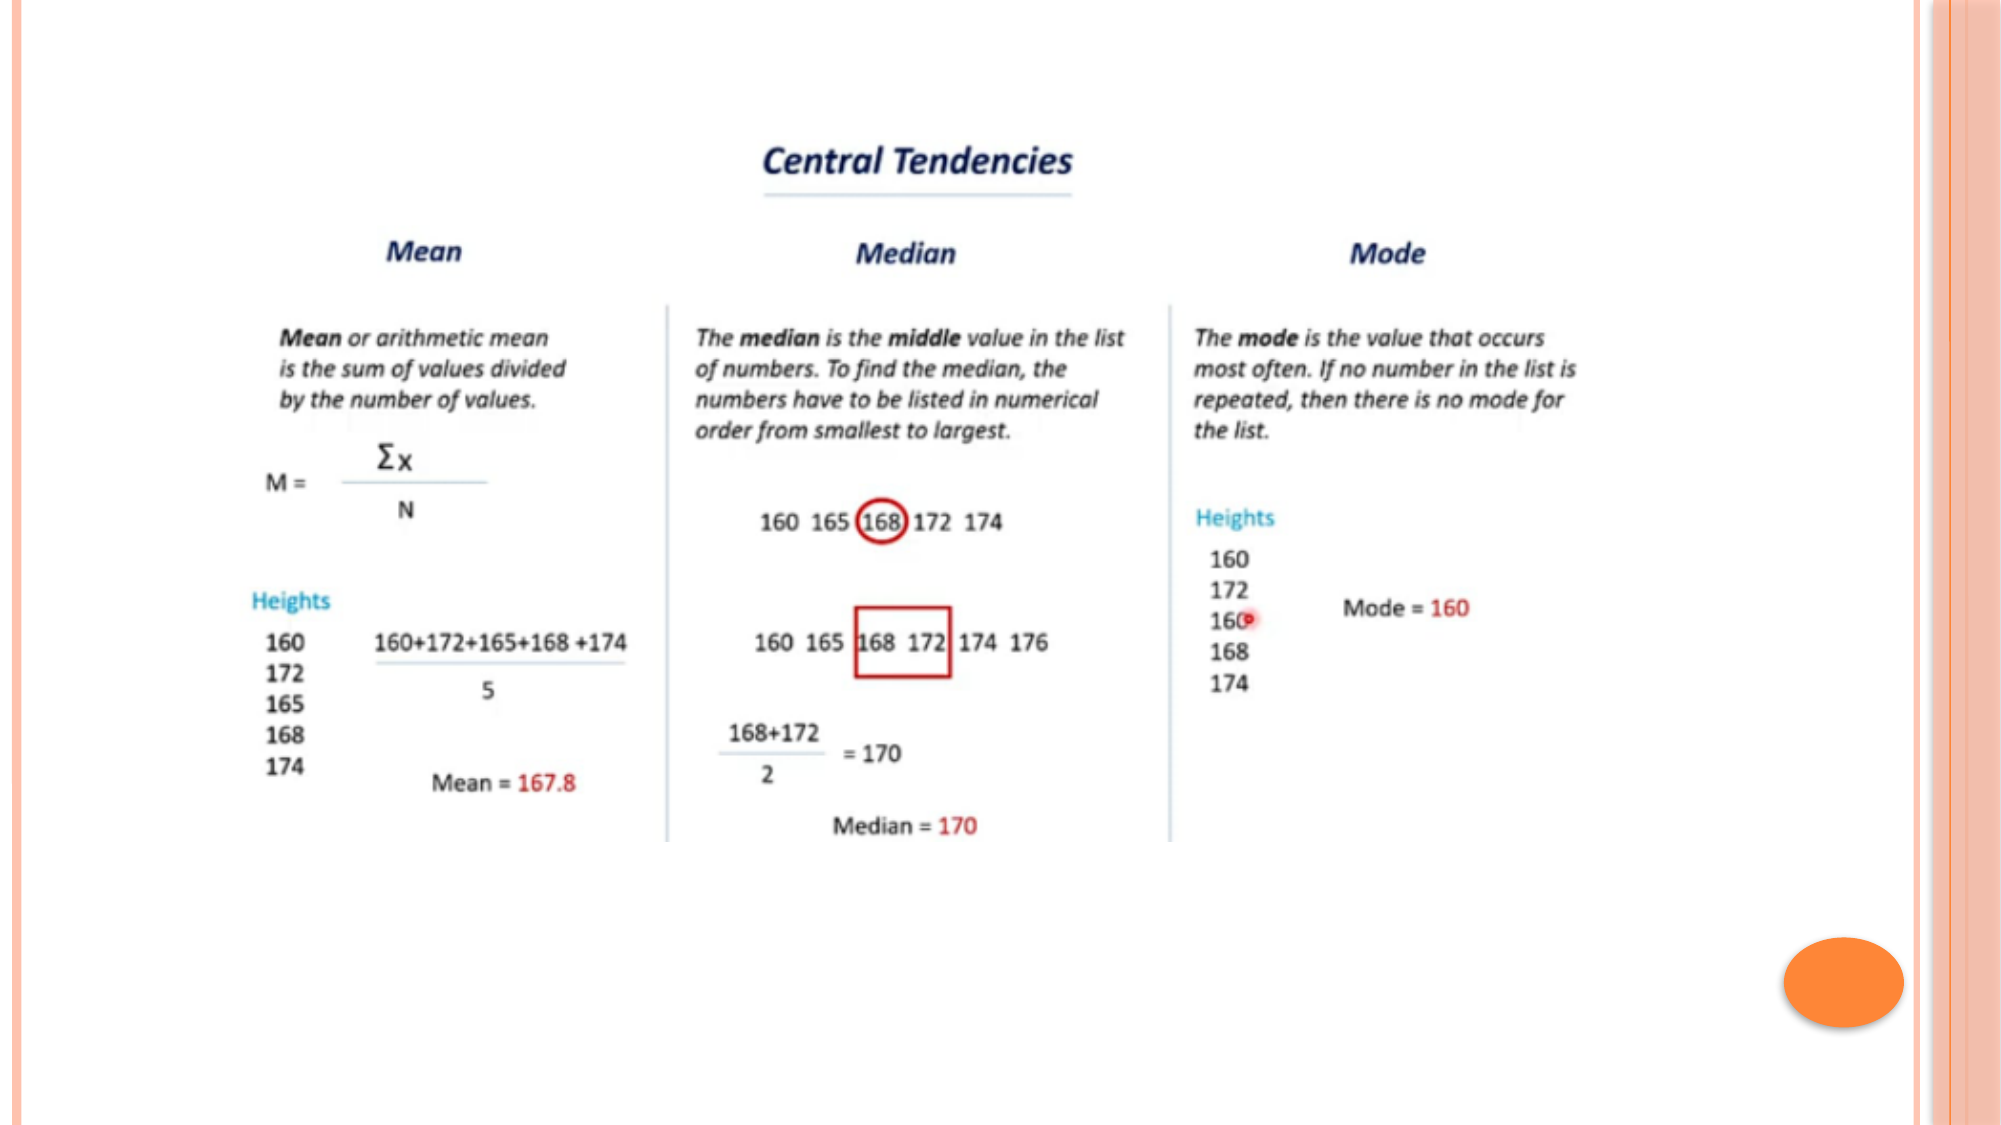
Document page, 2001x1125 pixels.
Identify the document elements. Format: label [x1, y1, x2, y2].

picture [228, 138, 1580, 842]
